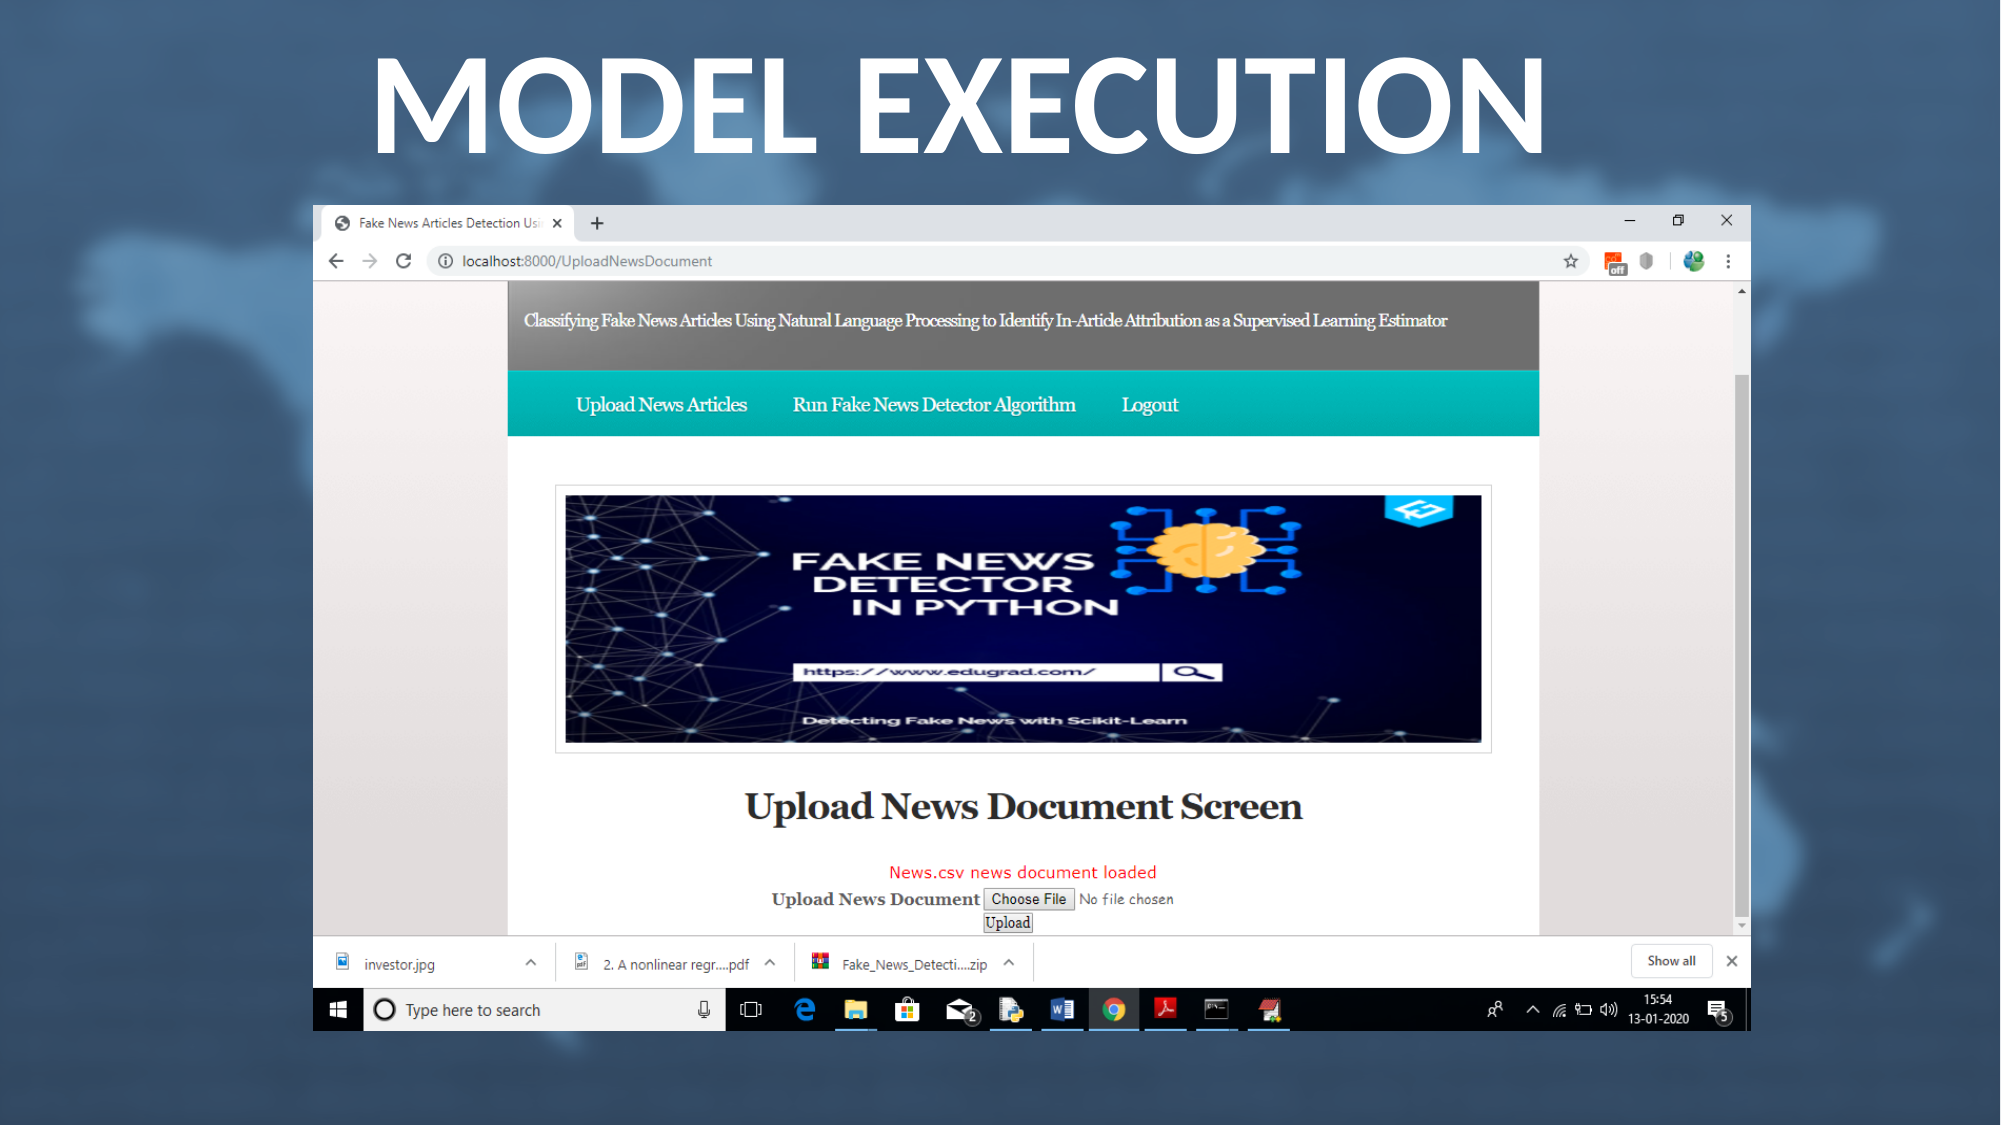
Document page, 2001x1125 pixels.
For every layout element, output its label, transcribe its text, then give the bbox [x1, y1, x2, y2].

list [313, 205, 1751, 1031]
text_box MODEL EXECUTION [354, 0, 1907, 190]
picture [0, 0, 2001, 1125]
